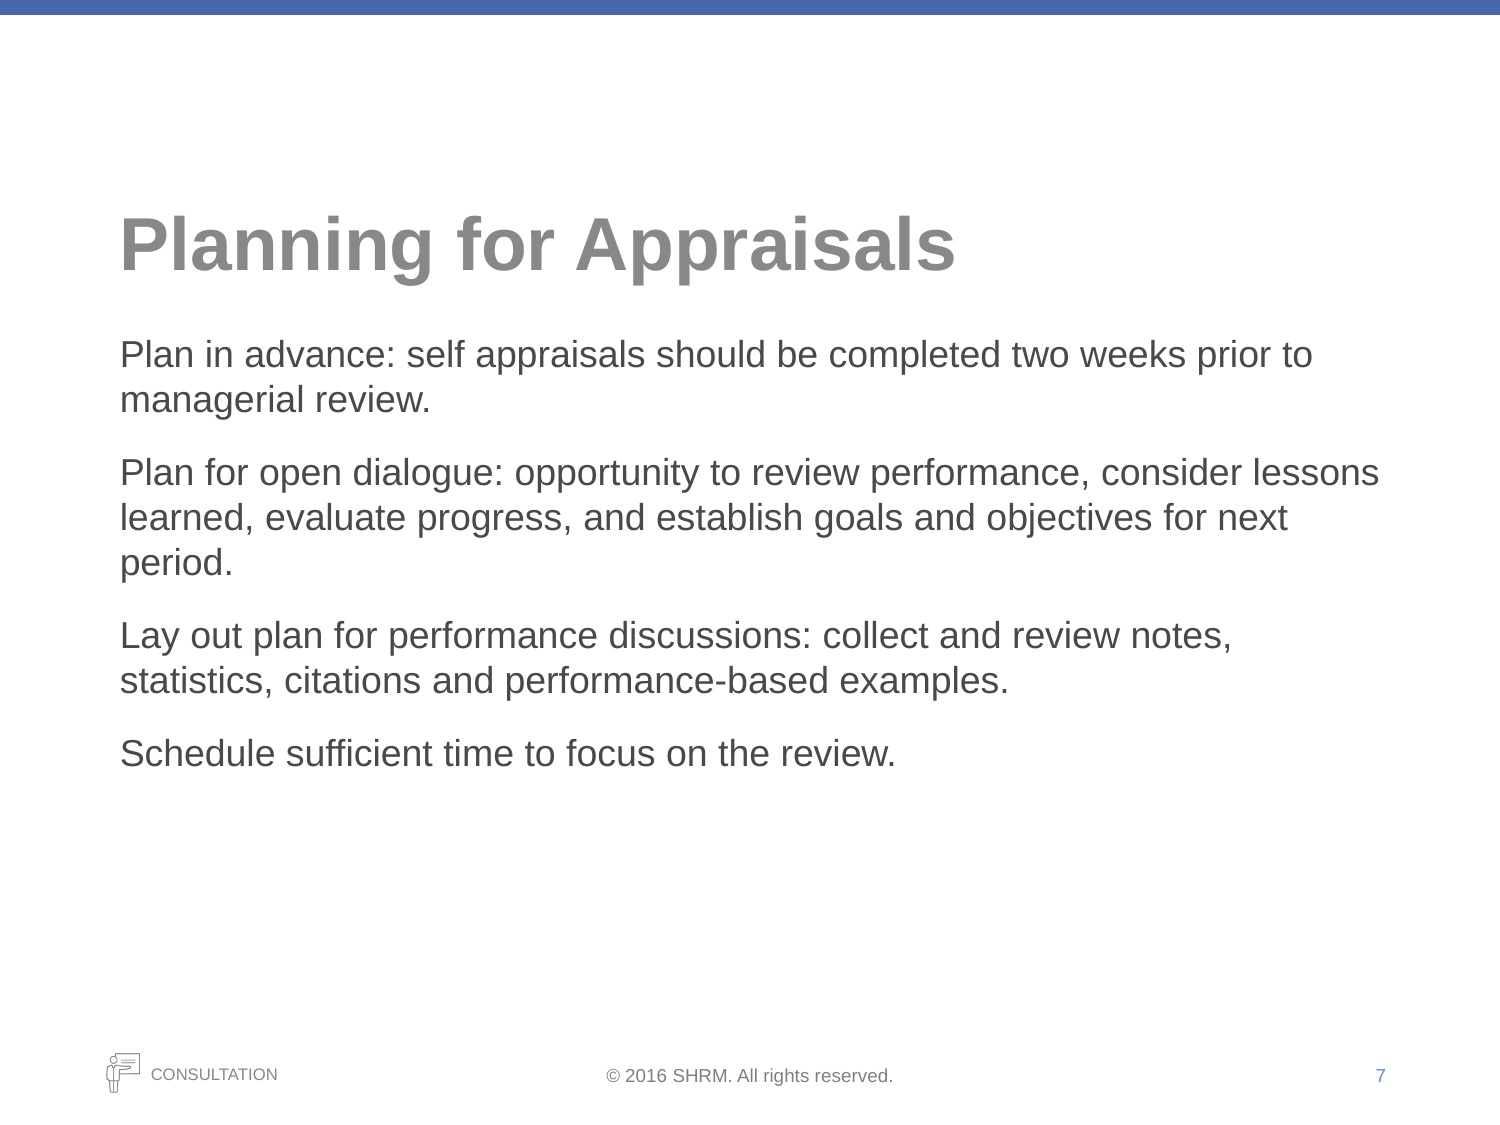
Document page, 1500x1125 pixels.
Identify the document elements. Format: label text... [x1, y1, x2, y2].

title Planning for Appraisals [105, 104, 1403, 293]
slide_number 7 [1206, 1056, 1402, 1095]
list Plan in advance: self appraisals should be completed two weeks prior to managerial review. Plan for open dialogue: opportunity to review performance, consider lessons learned, evaluate progress, and establish goals and objectives for next period. Lay out plan for performance discussions: collect and review notes, statistics, citations and performance-based examples. Schedule sufficient time to focus on the review. [105, 322, 1403, 998]
picture [106, 1053, 140, 1093]
